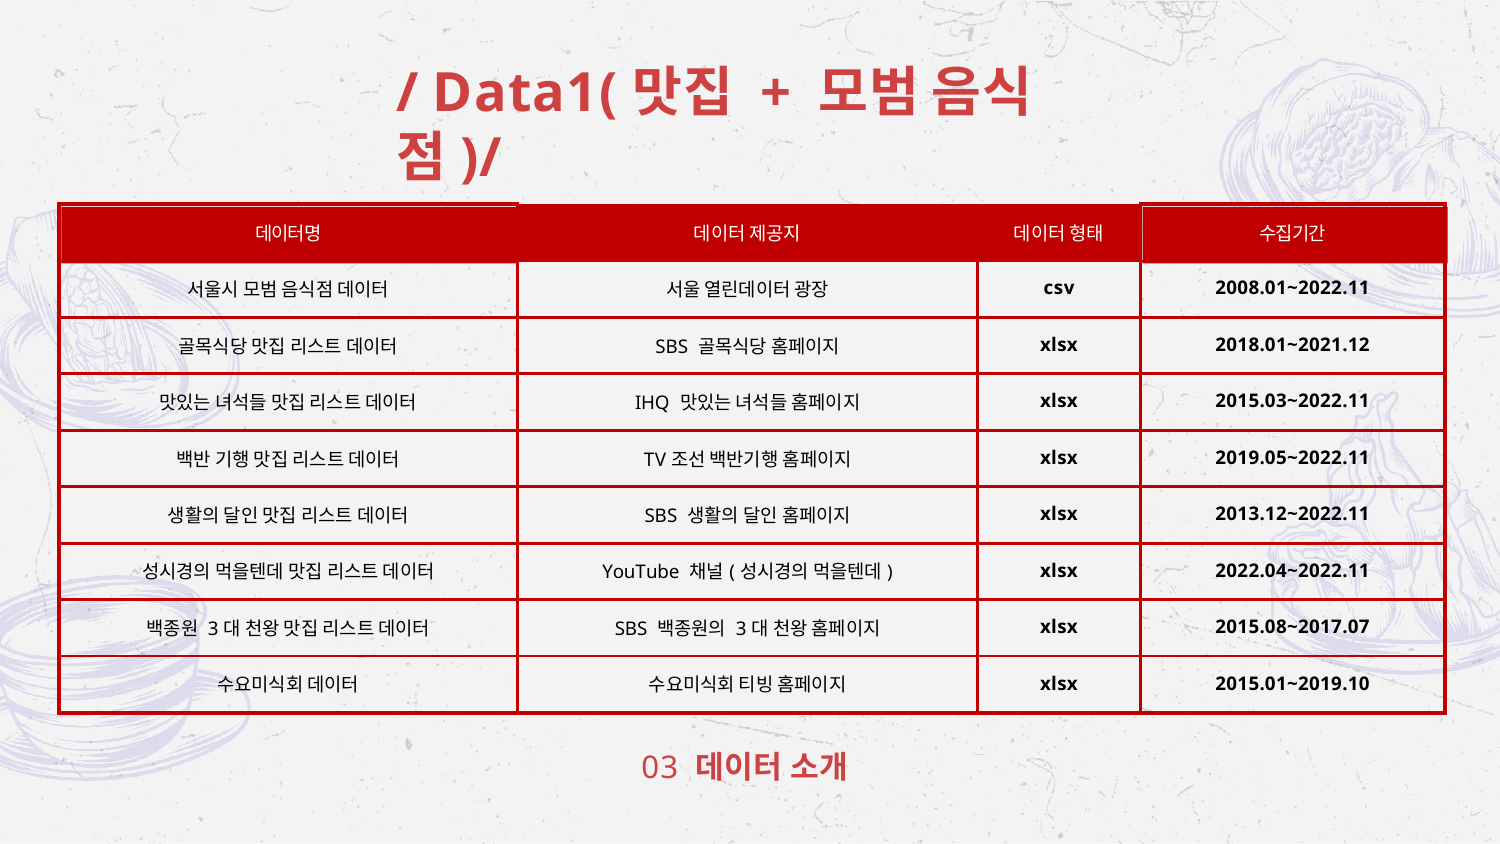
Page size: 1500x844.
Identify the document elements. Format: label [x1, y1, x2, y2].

text_box [0, 1, 1500, 844]
